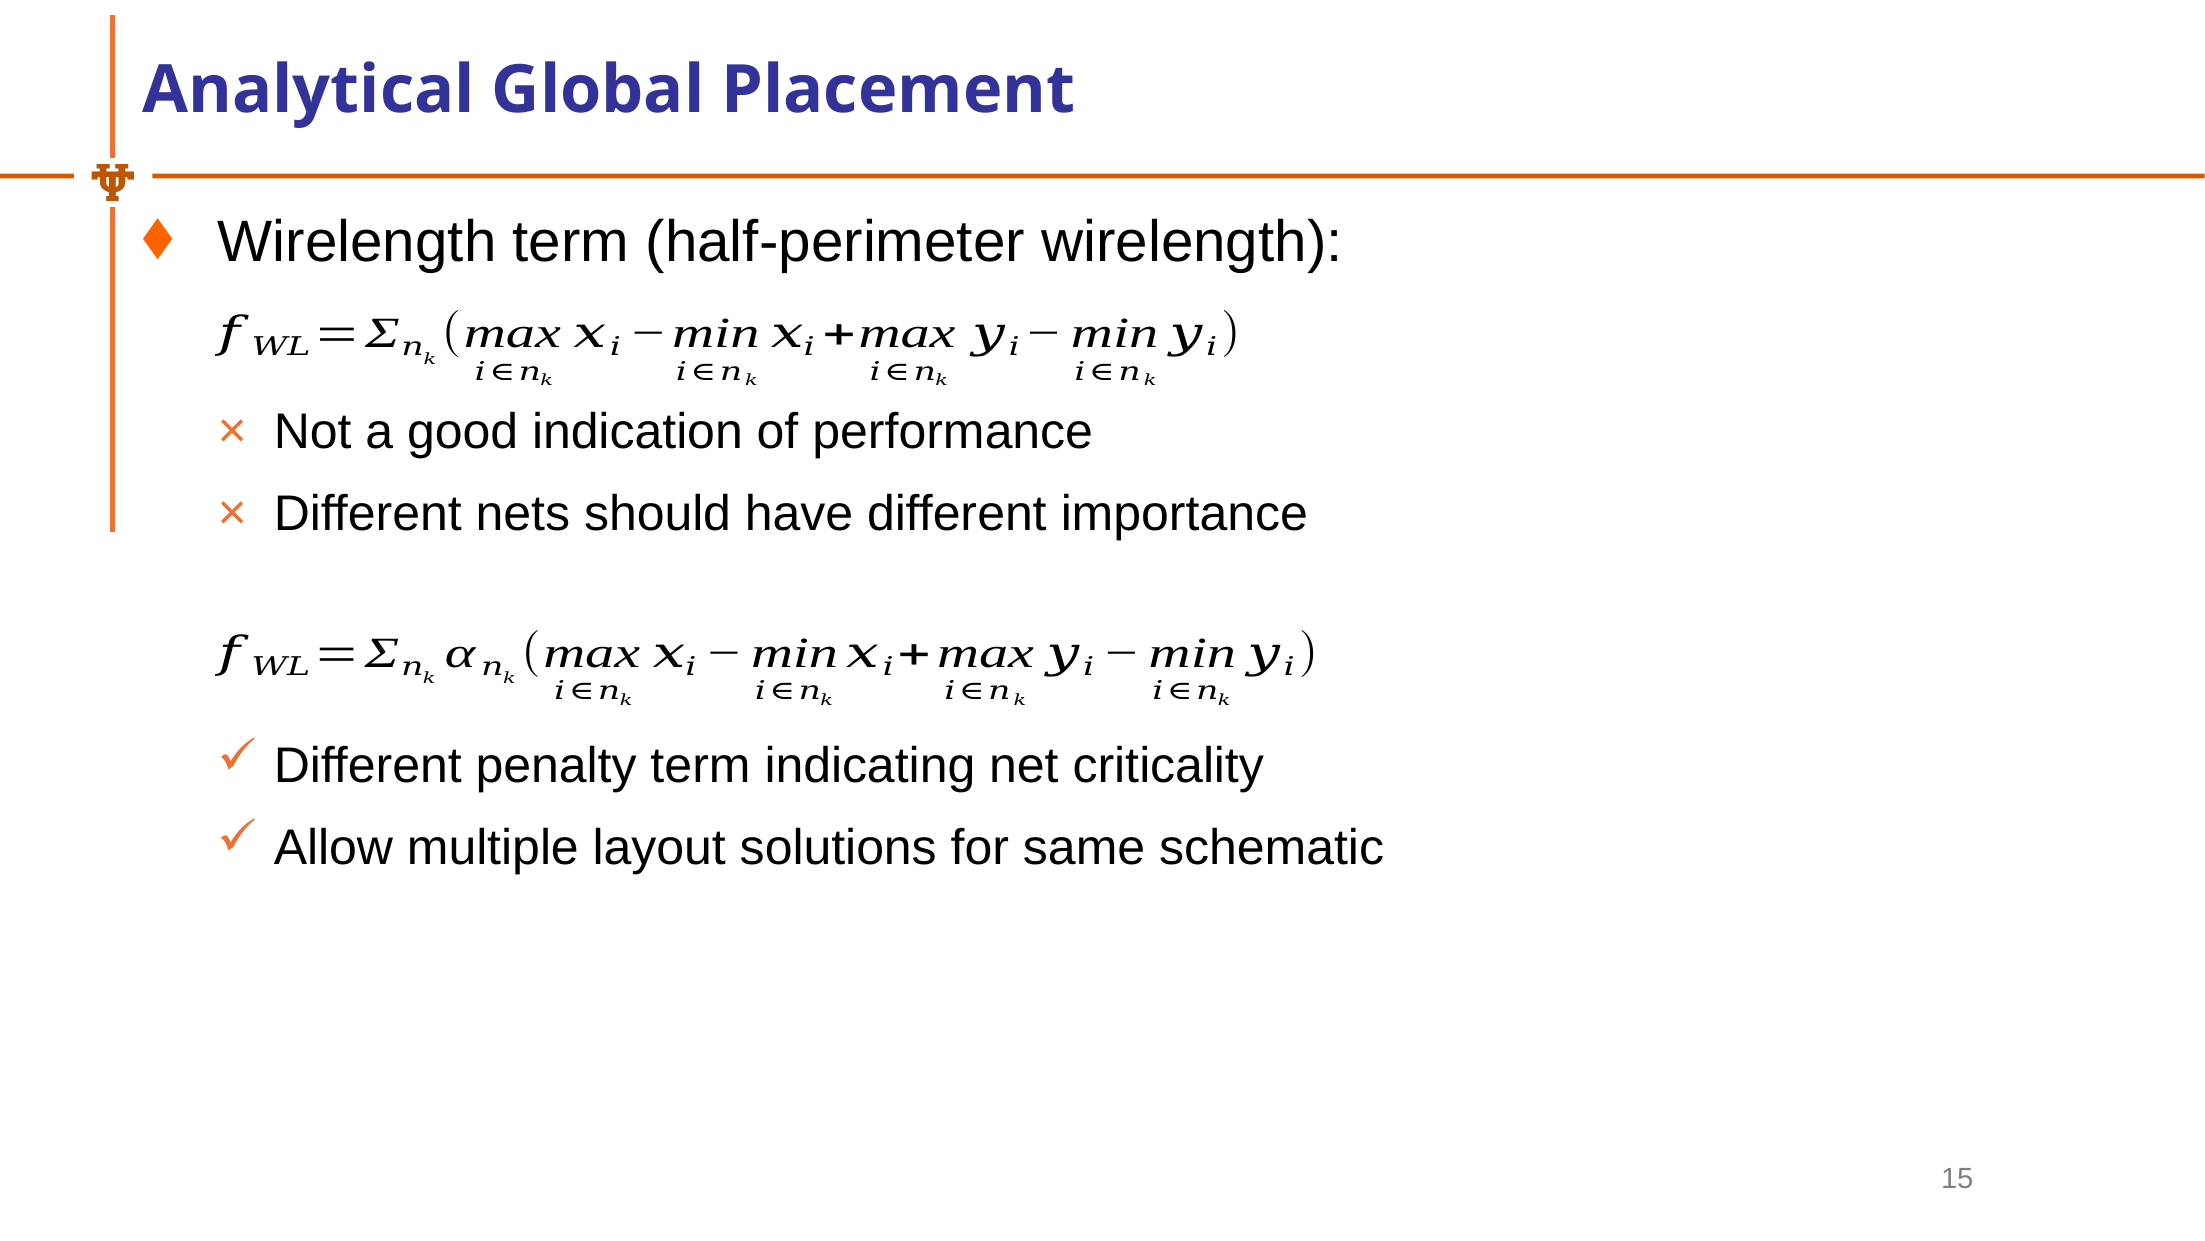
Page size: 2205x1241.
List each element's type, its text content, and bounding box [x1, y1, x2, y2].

picture [142, 218, 173, 260]
title Analytical Global Placement [127, 25, 2069, 155]
list Wirelength term (half-perimeter wirelength): Not a good indication of performance Different nets should have different importance Different penalty term indicating net criticality Allow multiple layout solutions for same schematic [127, 201, 2069, 1135]
slide_number 15 [1926, 1151, 2116, 1207]
